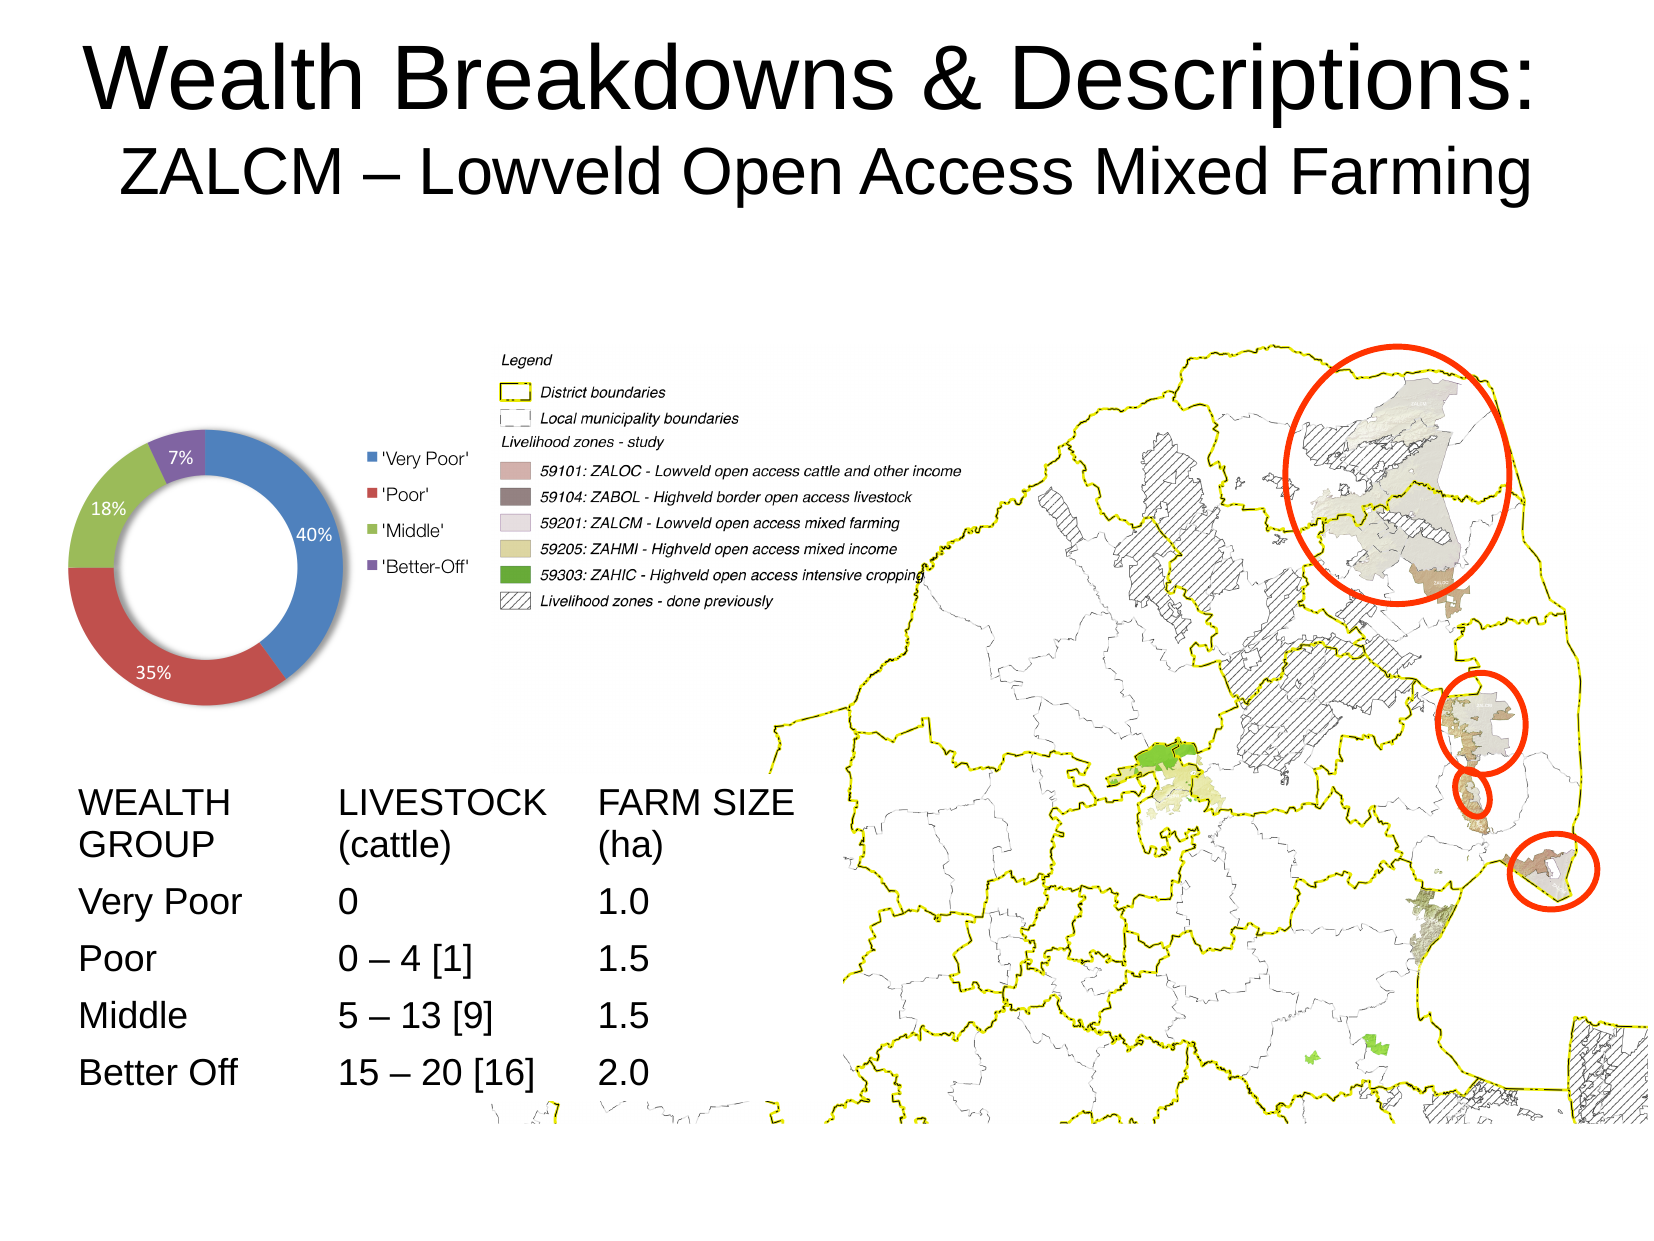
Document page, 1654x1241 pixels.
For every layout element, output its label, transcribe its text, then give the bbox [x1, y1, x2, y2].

table_cell Middle [63, 987, 323, 1044]
table_cell Better Off [63, 1044, 323, 1101]
table_cell 0 [323, 873, 486, 930]
table_header WEALTH GROUP [63, 774, 323, 873]
table_cell 15 – 20 [16] [323, 1044, 486, 1101]
table_header LIVESTOCK (cattle) [323, 774, 486, 873]
picture [64, 344, 1648, 1125]
table_cell 0 – 4 [1] [323, 930, 486, 987]
table_cell Very Poor [63, 873, 323, 930]
text_box Wealth Breakdowns & Descriptions: ZALCM – Lowveld Open Access Mixed Farming [82, 27, 1571, 279]
table_cell 5 – 13 [9] [323, 987, 486, 1044]
table_cell Poor [63, 930, 323, 987]
